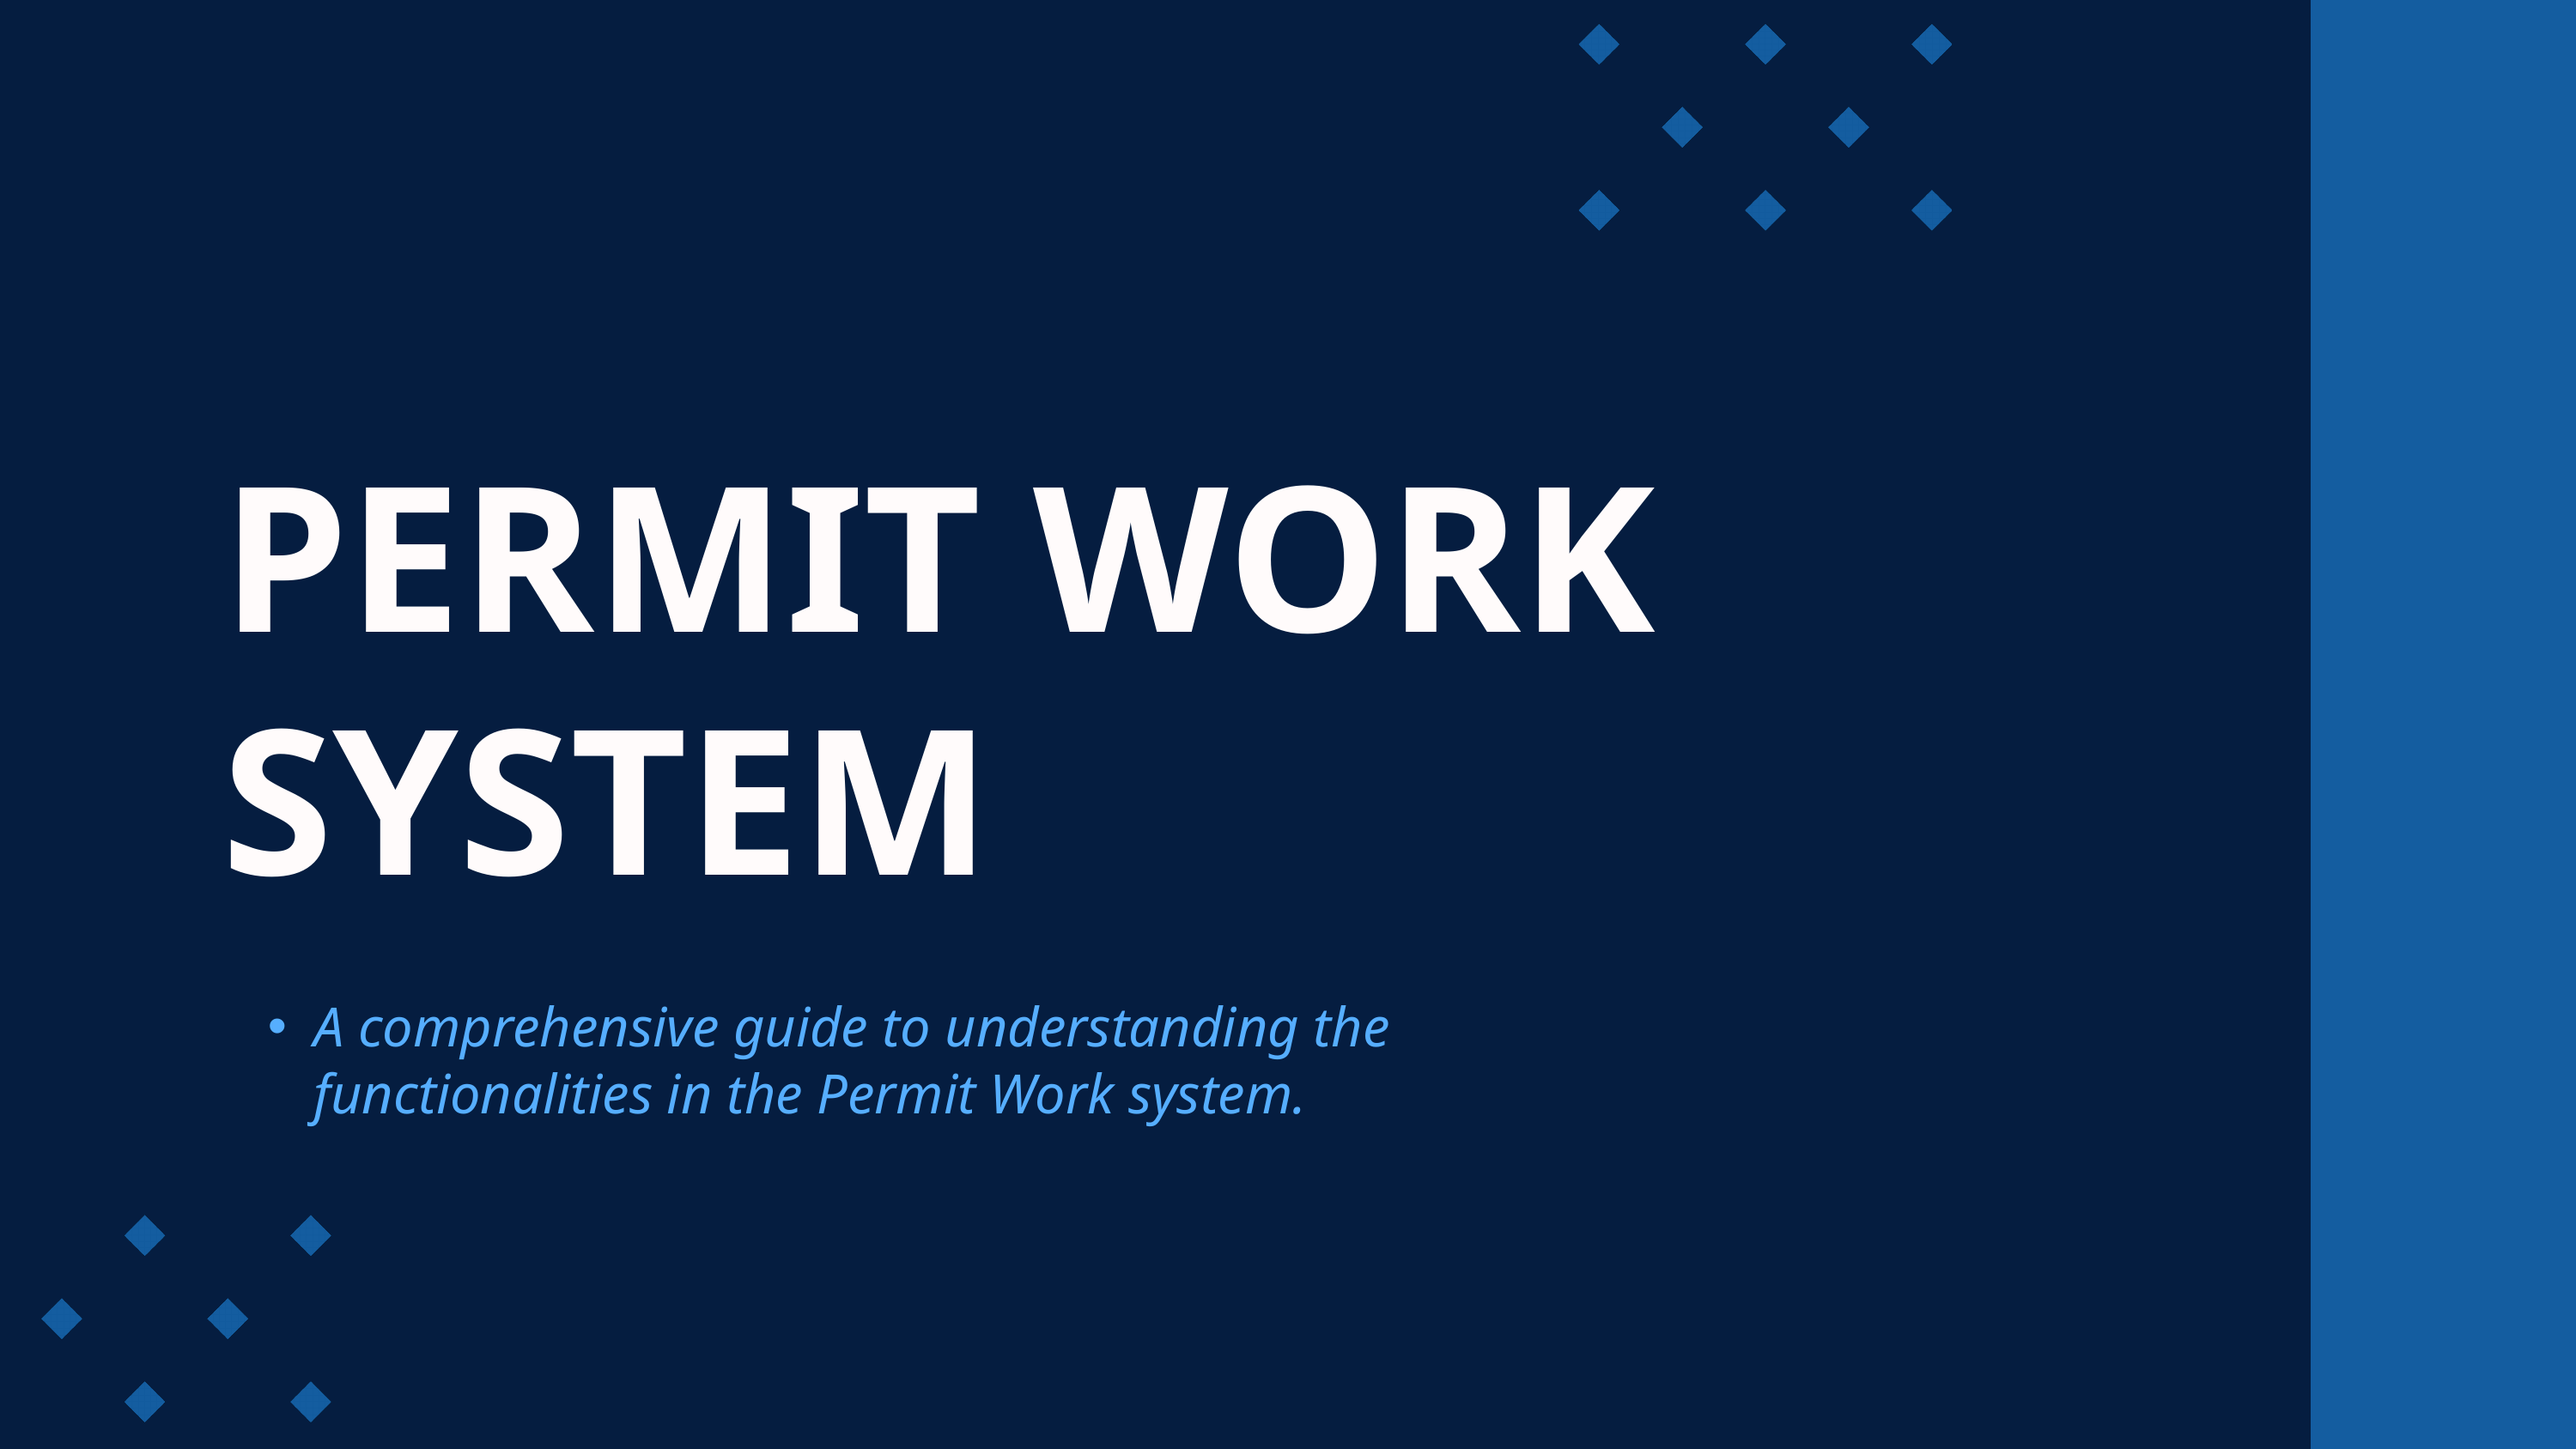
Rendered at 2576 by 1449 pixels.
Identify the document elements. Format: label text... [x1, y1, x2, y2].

text_box A comprehensive guide to understanding the functionalities in the Permit Work system. [222, 991, 1670, 1191]
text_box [1604, 585, 2576, 858]
text_box [1578, 0, 1953, 231]
text_box [0, 1215, 331, 1449]
text_box PERMIT WORK SYSTEM [222, 430, 1765, 916]
